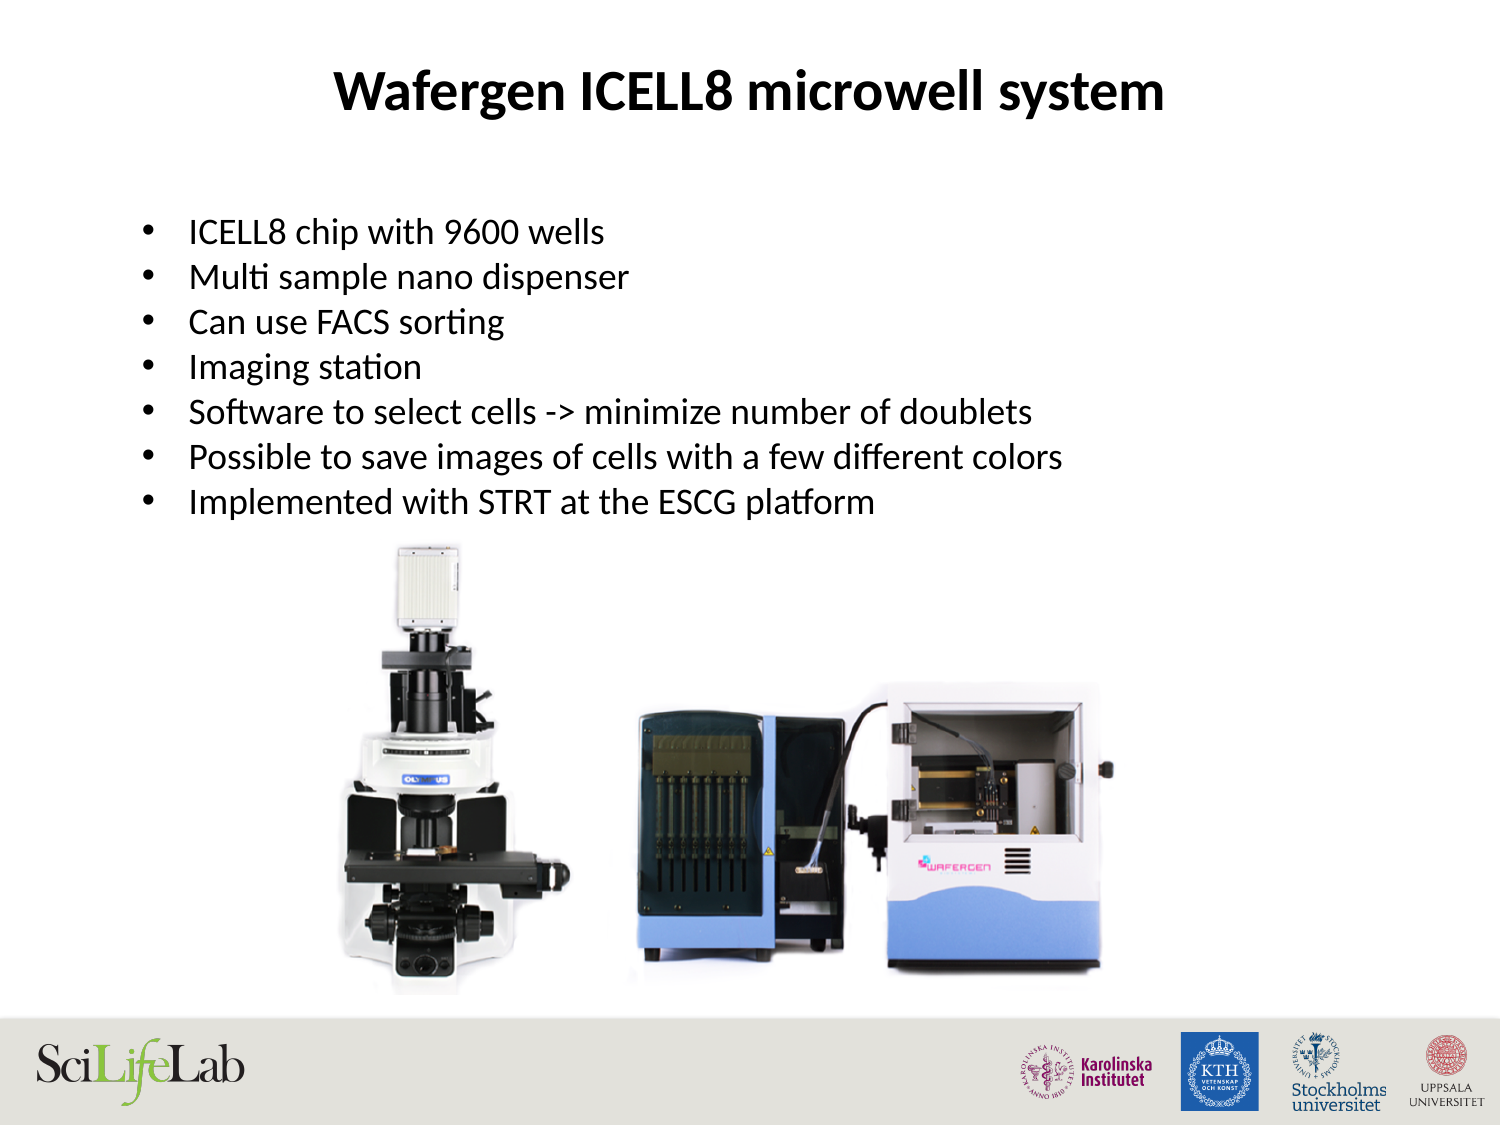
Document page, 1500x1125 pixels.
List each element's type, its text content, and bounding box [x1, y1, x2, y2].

title Wafergen ICELL8 microwell system [75, 45, 1425, 153]
text_box ICELL8 chip with 9600 wells Multi sample nano dispenser Can use FACS sorting Imaging station Software to select cells -> minimize number of doublets Possible to save images of cells with a few different colors Implemented with STRT at the ESCG platform [127, 199, 1361, 575]
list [297, 534, 1134, 995]
